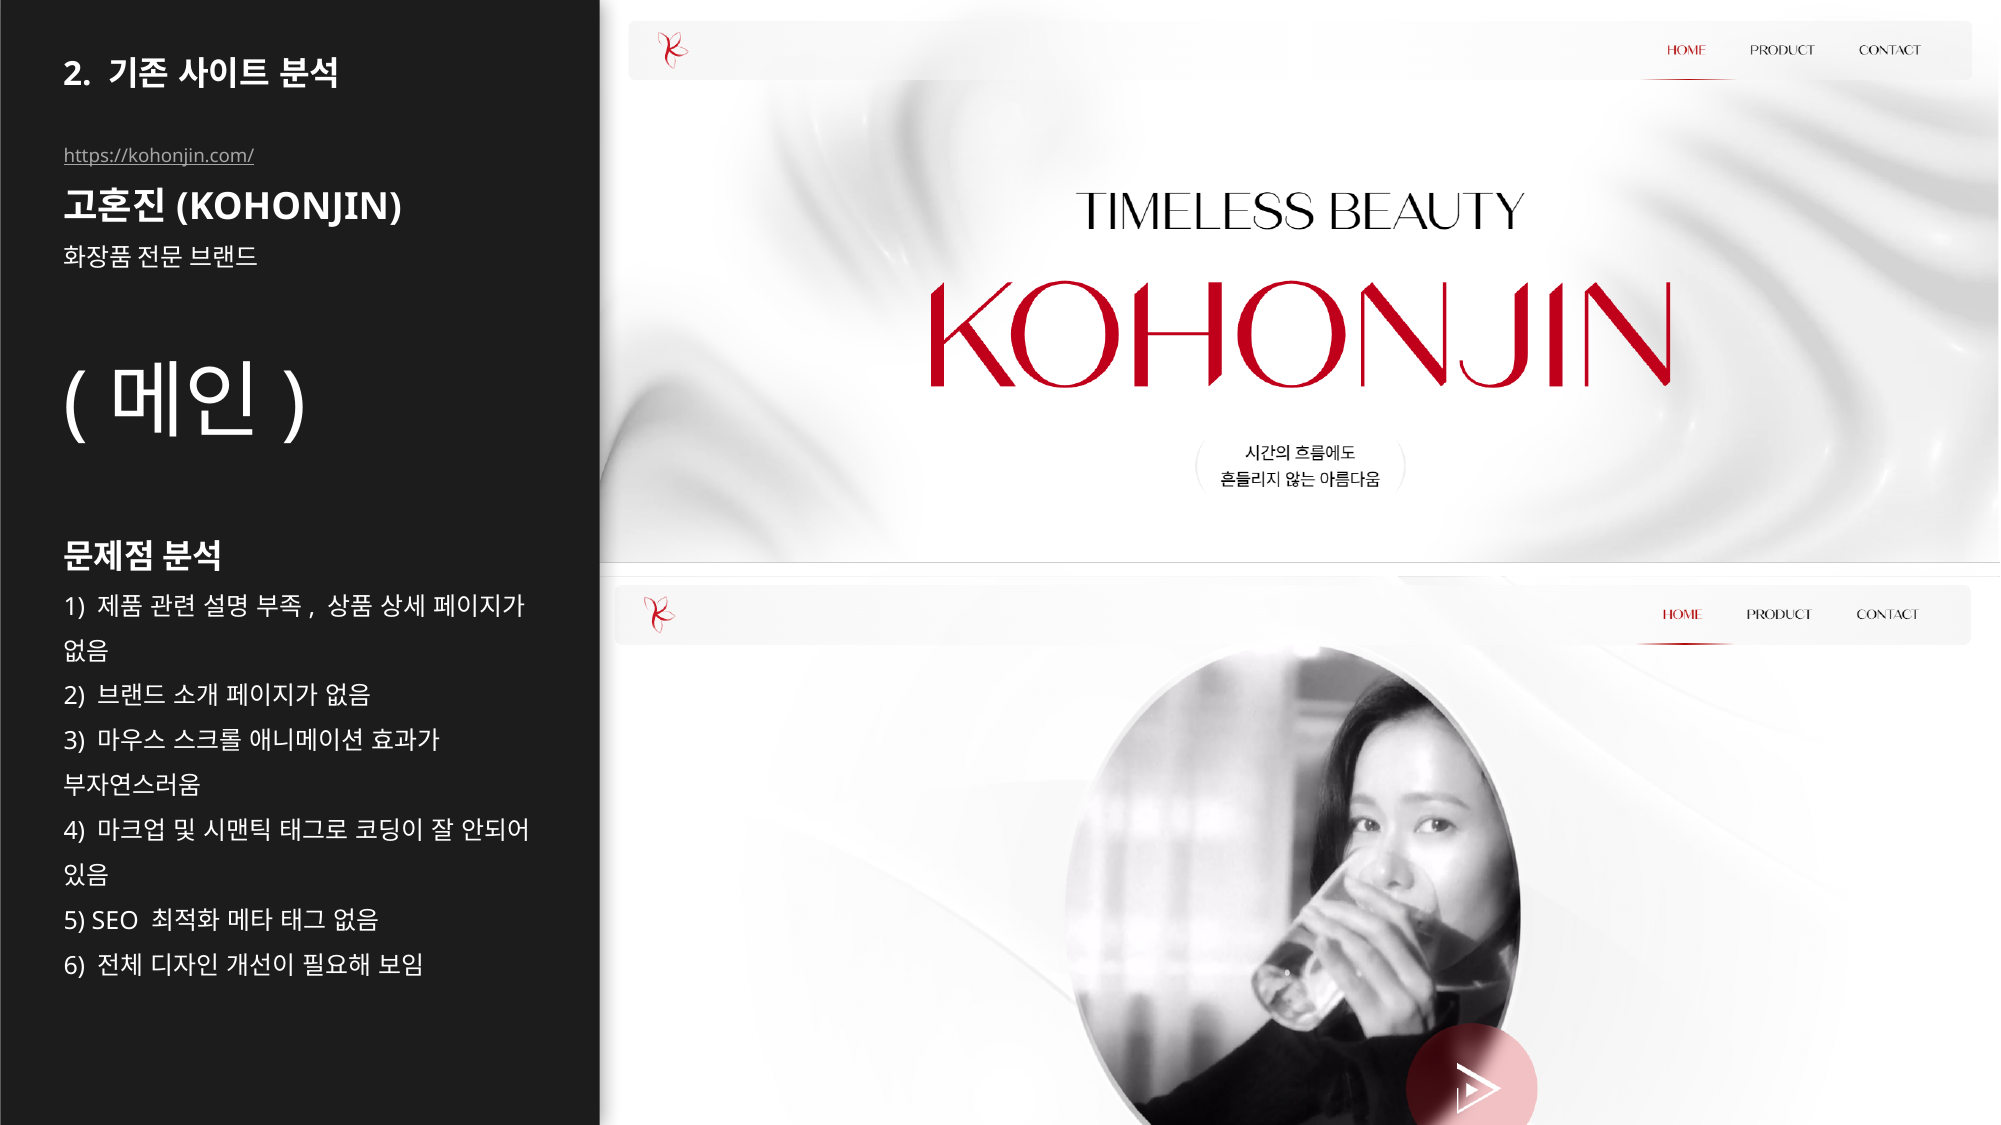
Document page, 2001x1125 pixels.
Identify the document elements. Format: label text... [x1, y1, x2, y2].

text_box 2. 기존 사이트 분석 [48, 45, 579, 100]
text_box 고혼진(KOHONJIN) 화장품 전문 브랜드 [48, 174, 579, 280]
text_box https://kohonjin.com/ [48, 136, 579, 174]
text_box (메인) [48, 339, 579, 455]
text_box 문제점 분석 1) 제품 관련 설명 부족, 상품 상세 페이지가 없음 2) 브랜드 소개 페이지가 없음 3) 마우스 스크롤 애니메이션 효과가 부자연스러움 4) 마크업 및 시맨틱 태그로 코딩이 잘 안되어 있음 5) SEO 최적화 메타 태그 없음 6) 전체 디자인 개선이 필요해 보임 [48, 507, 579, 987]
picture [578, 0, 2000, 1125]
text_box [0, 0, 599, 1125]
